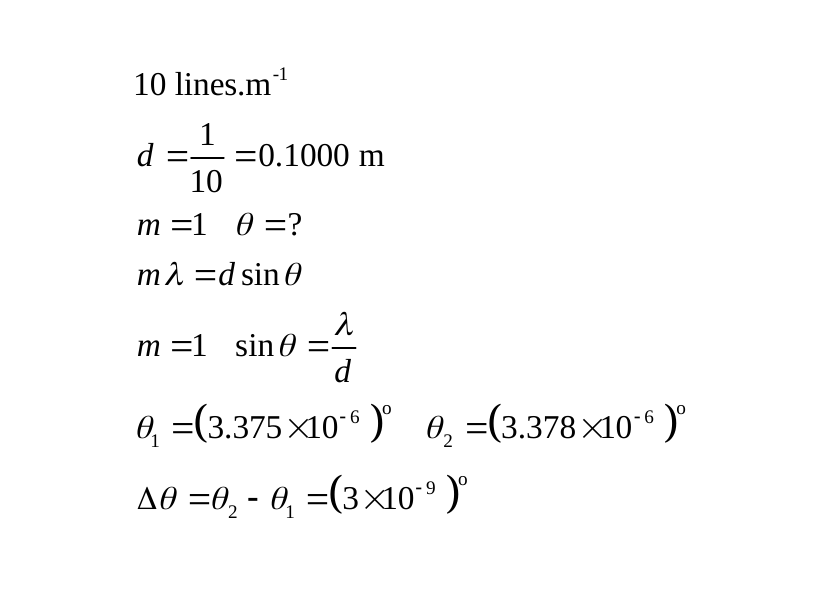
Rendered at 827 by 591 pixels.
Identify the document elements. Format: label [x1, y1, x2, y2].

text_box [132, 60, 694, 531]
